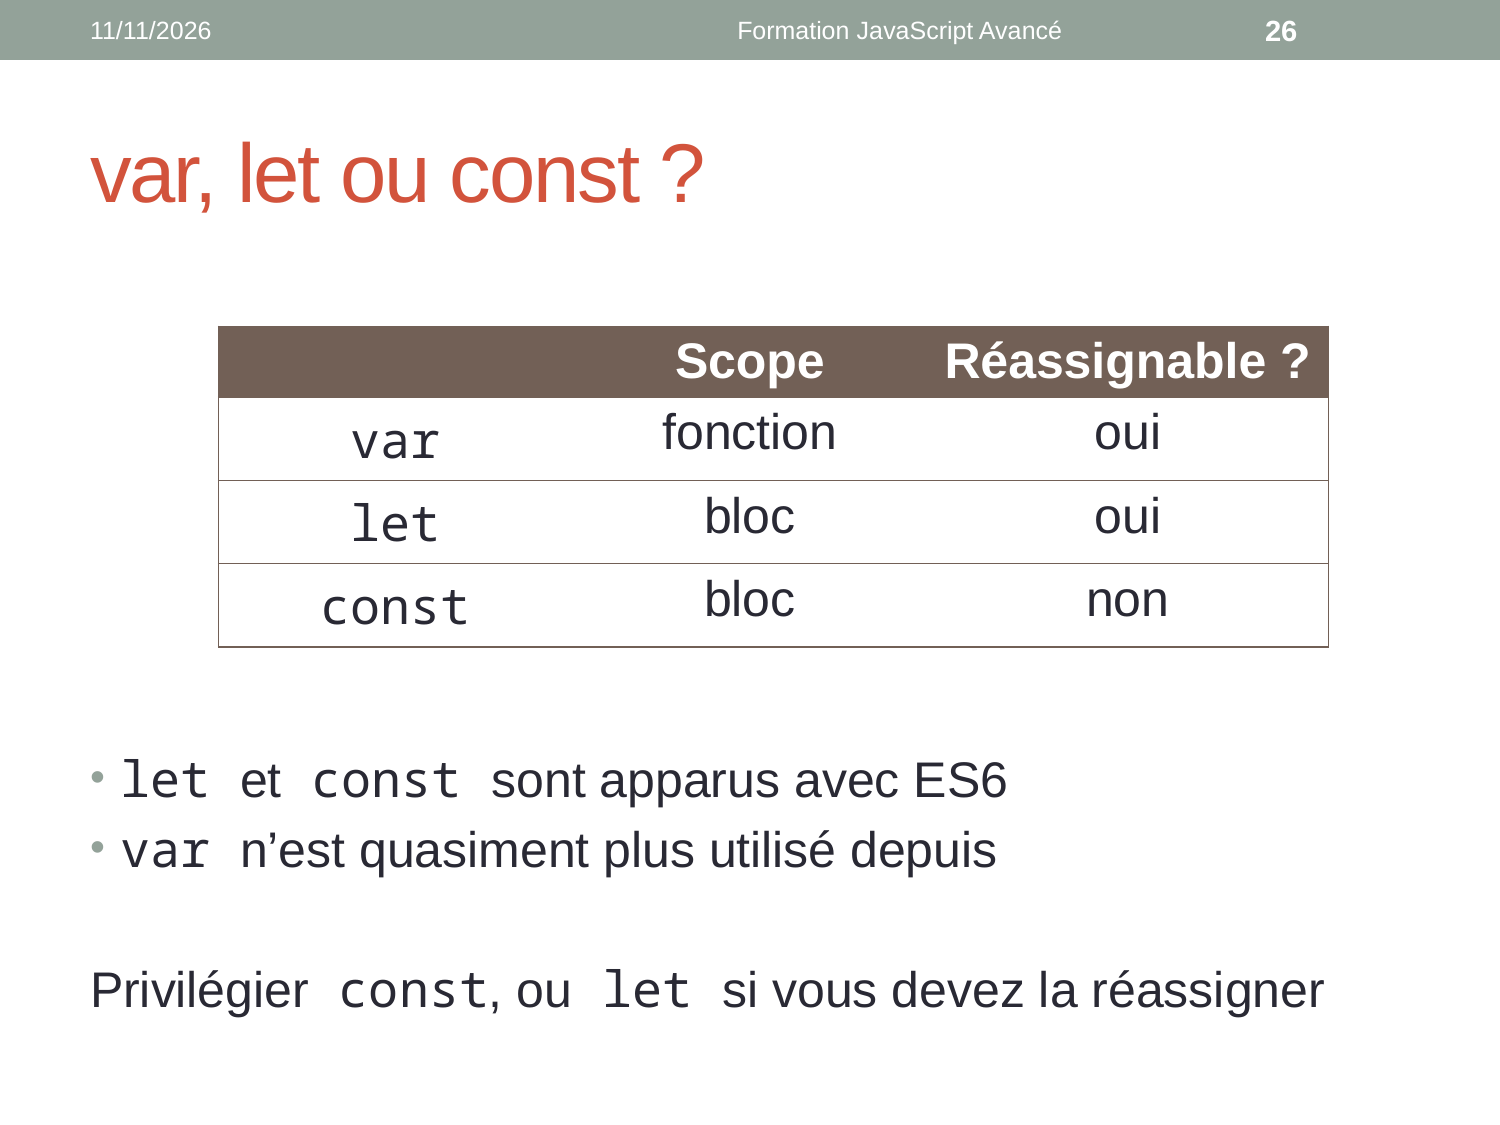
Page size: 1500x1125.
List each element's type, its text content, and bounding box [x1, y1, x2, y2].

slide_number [75, 3, 550, 57]
list let et const sont apparus avec ES6 var n’est quasiment plus utilisé depuis Privilégier const, ou let si vous devez la réassigner [75, 739, 1425, 1063]
title var, let ou const ? [75, 87, 1425, 250]
table_cell bloc [573, 481, 927, 563]
slide_number 26 [1250, 3, 1425, 57]
table_header Scope [573, 327, 927, 396]
table_cell non [927, 564, 1328, 646]
table_cell oui [927, 481, 1328, 563]
table_cell const [219, 564, 573, 646]
footer Formation JavaScript Avancé [562, 3, 1238, 57]
table_cell oui [927, 398, 1328, 480]
table_cell var [219, 398, 573, 480]
table_header Réassignable ? [927, 327, 1328, 396]
table_header [219, 327, 573, 396]
table_cell let [219, 481, 573, 563]
table_cell fonction [573, 398, 927, 480]
table_cell bloc [573, 564, 927, 646]
